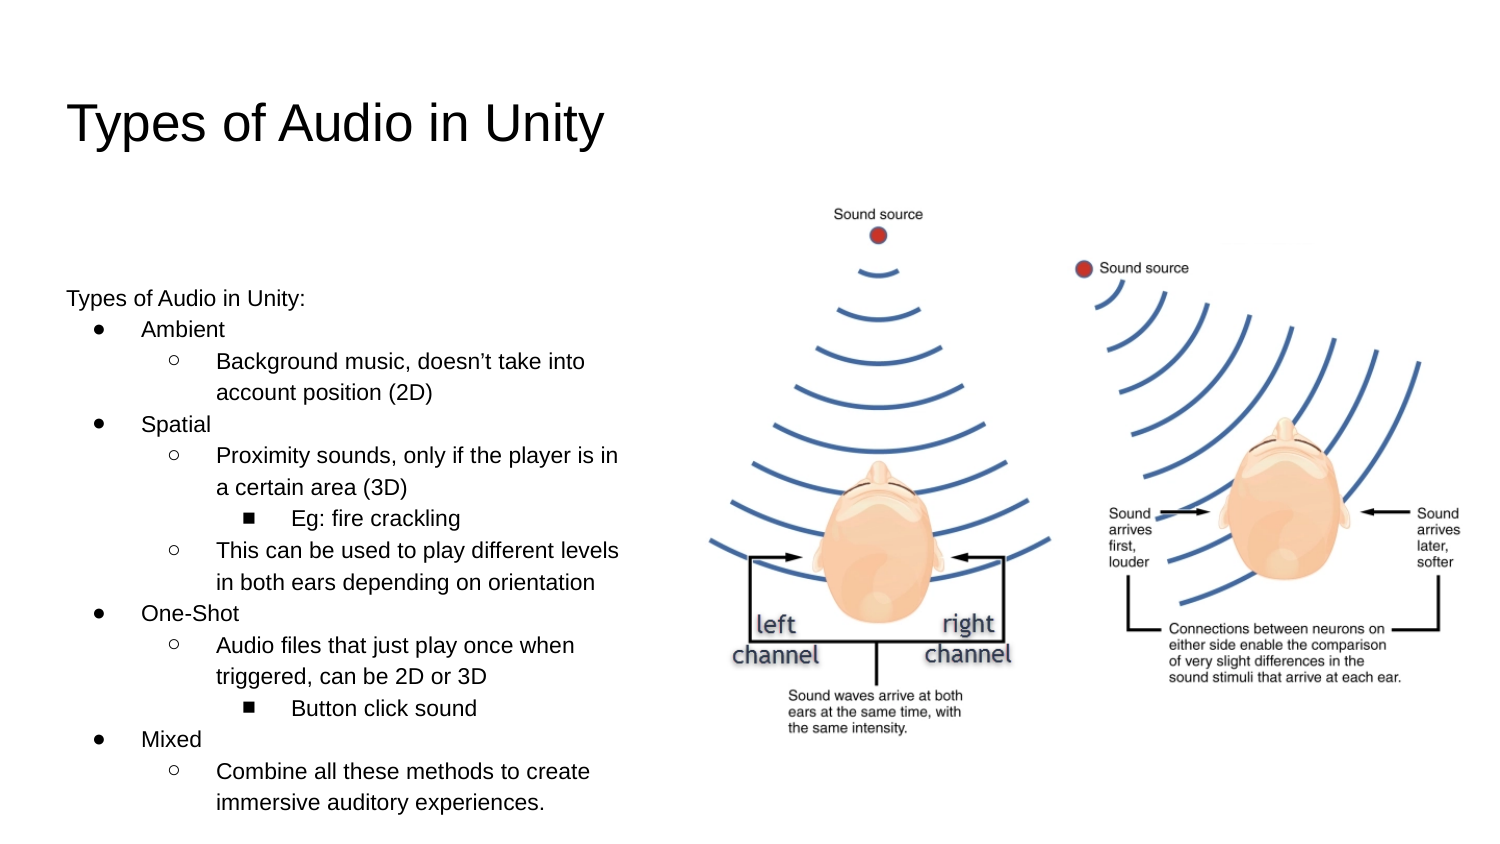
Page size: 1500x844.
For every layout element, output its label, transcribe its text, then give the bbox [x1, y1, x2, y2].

picture [675, 191, 1476, 748]
title Types of Audio in Unity [51, 72, 1449, 167]
list Types of Audio in Unity: Ambient Background music, doesn’t take into account position (2D) Spatial Proximity sounds, only if the player is in a certain area (3D) Eg: fire crackling This can be used to play different levels in both ears depending on orientation One-Shot Audio files that just play once when triggered, can be 2D or 3D Button click sound Mixed Combine all these methods to create immersive auditory experiences. [51, 264, 651, 825]
